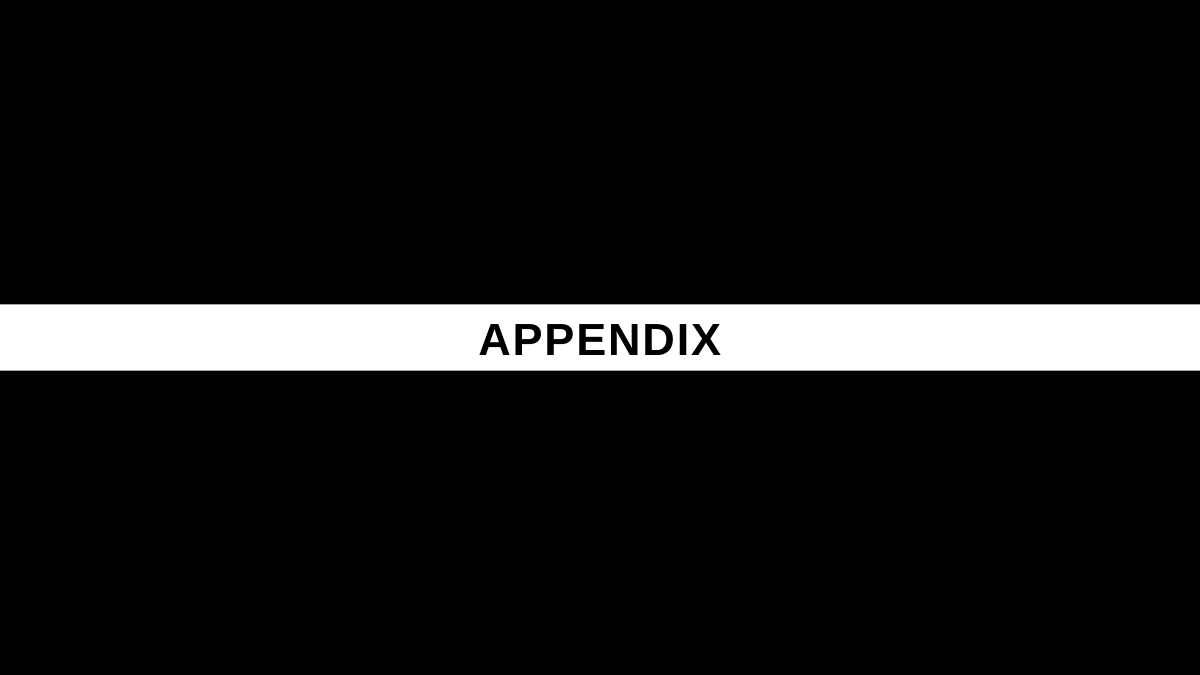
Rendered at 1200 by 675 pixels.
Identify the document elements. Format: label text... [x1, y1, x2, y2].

text_box APPENDIX [0, 303, 1200, 372]
